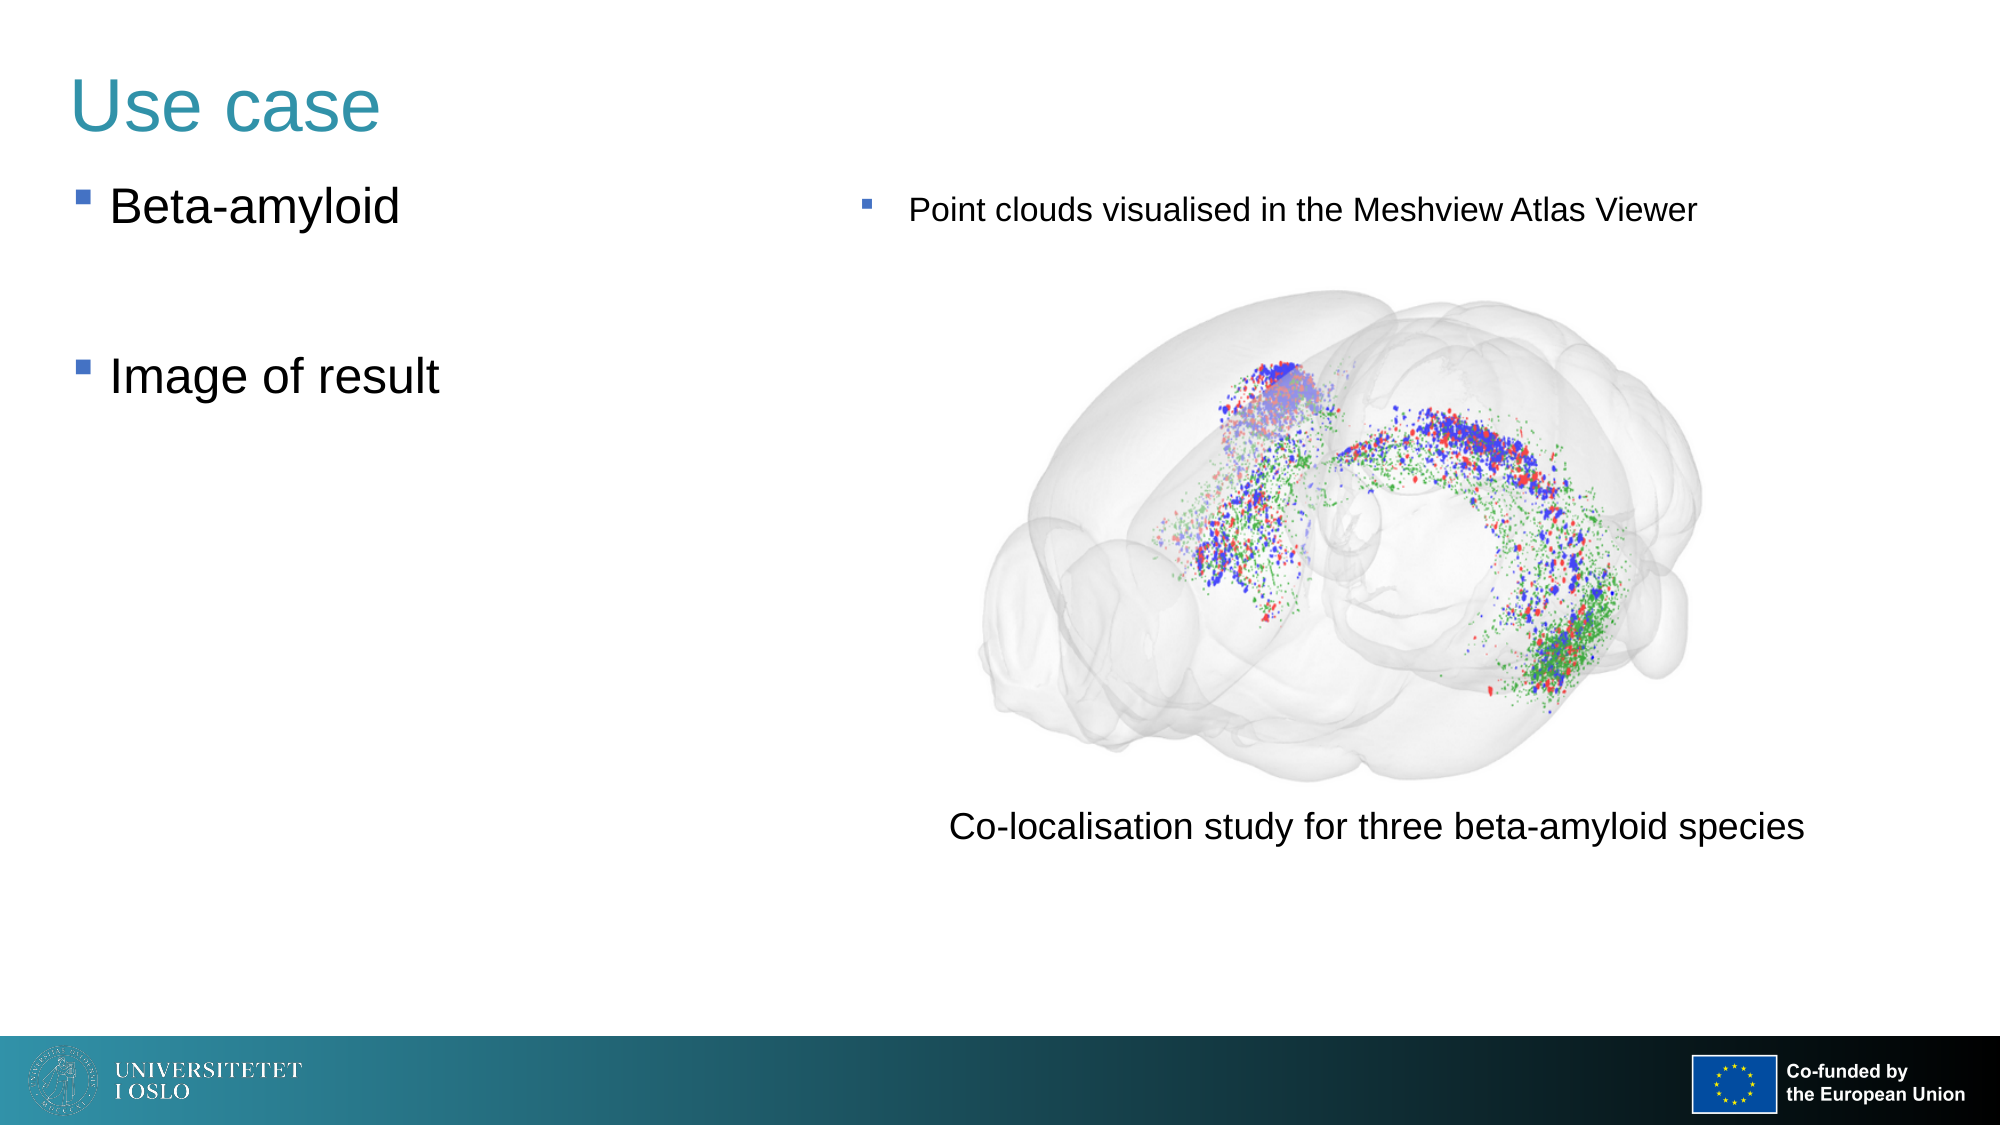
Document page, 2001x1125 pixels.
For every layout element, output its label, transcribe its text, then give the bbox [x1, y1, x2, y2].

picture [965, 273, 1739, 824]
list Beta-amyloid Image of result [56, 165, 1947, 1024]
picture [0, 972, 375, 1125]
text_box Co-localisation study for three beta-amyloid species [933, 794, 1844, 855]
picture [1687, 1053, 1983, 1116]
title Use case [55, 48, 1945, 155]
text_box Point clouds visualised in the Meshview Atlas Viewer [844, 180, 1875, 262]
